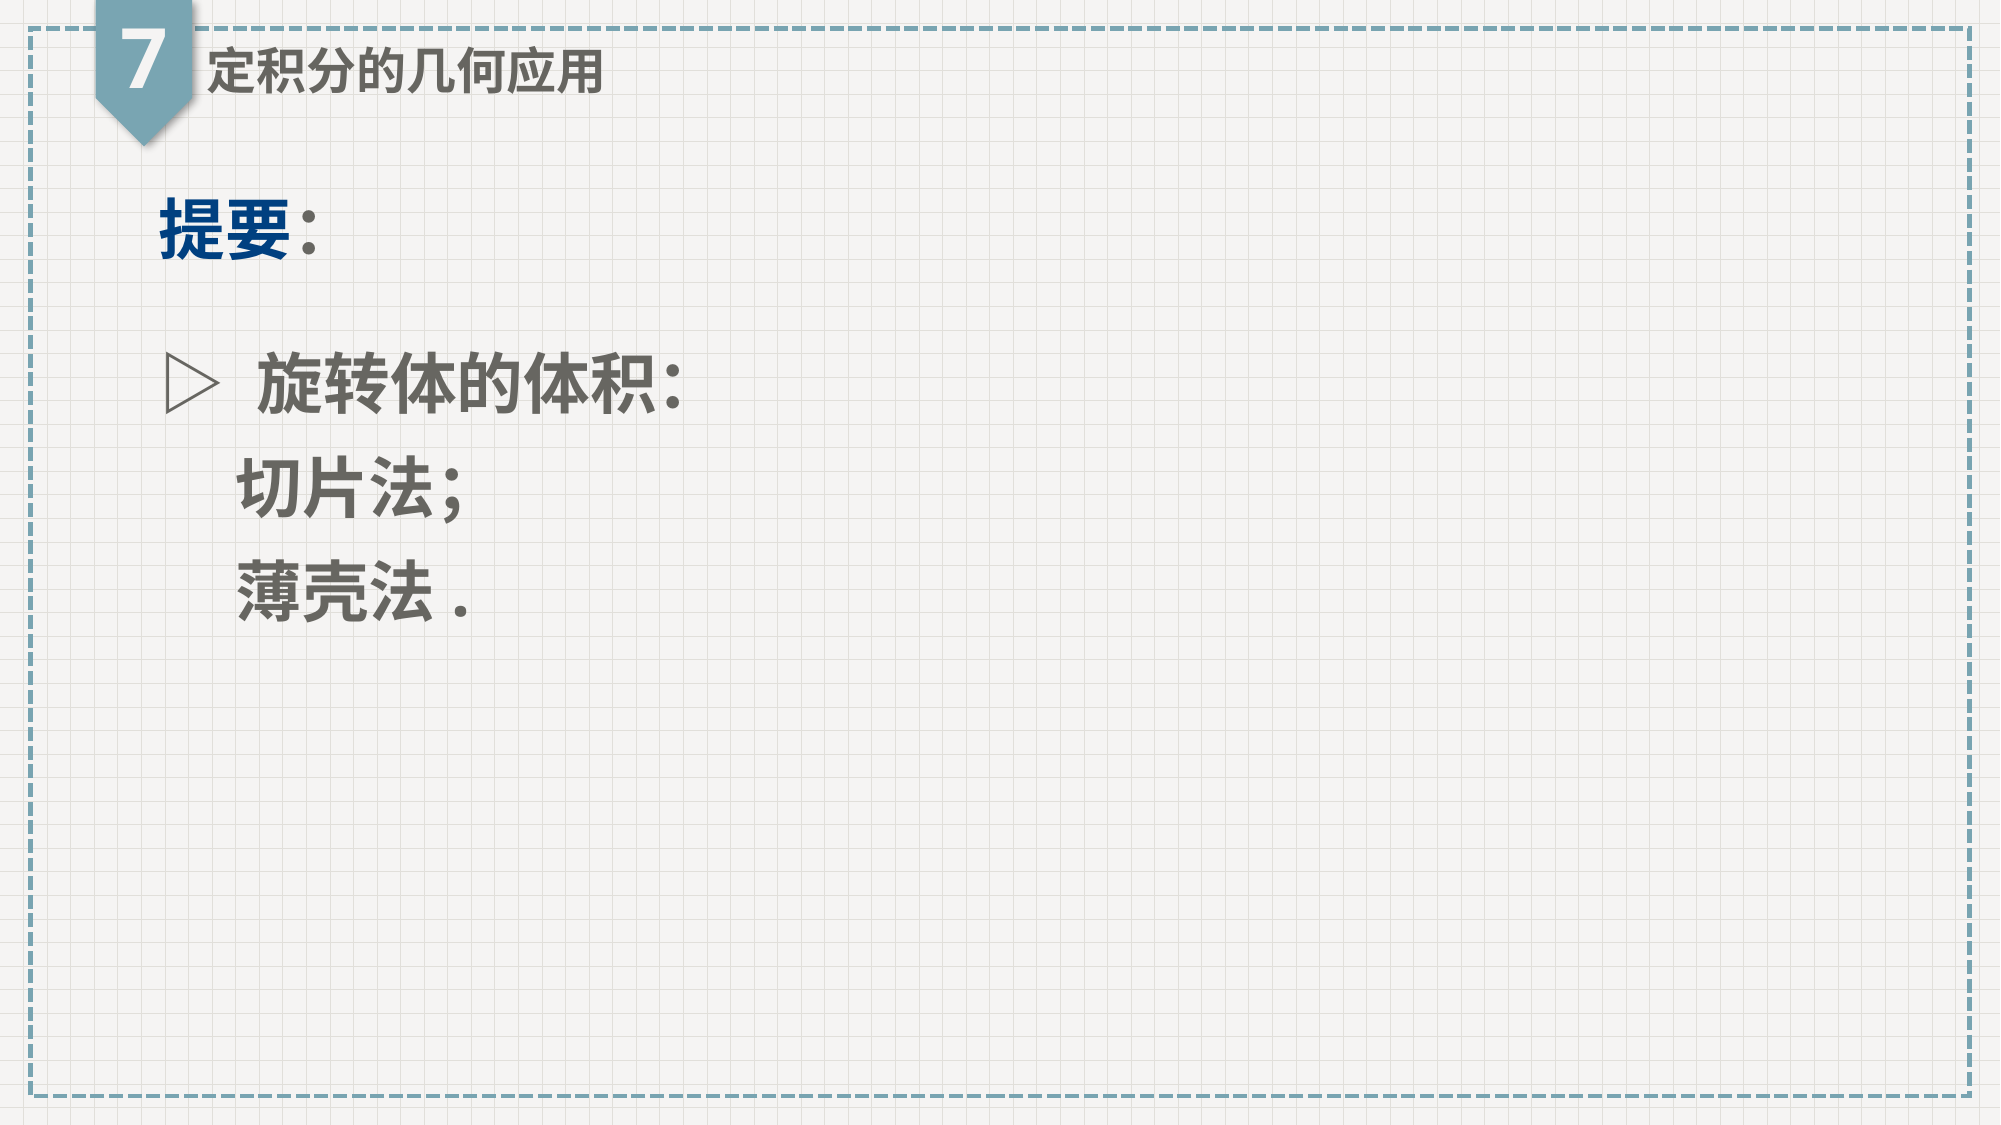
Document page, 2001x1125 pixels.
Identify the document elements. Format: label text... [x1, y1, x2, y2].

list 定积分的几何应用 [192, 35, 1033, 112]
text_box 提要： [143, 156, 1704, 275]
list 7 [95, 0, 193, 123]
text_box ▷ 旋转体的体积： 切片法； 薄壳法. [143, 310, 1704, 638]
